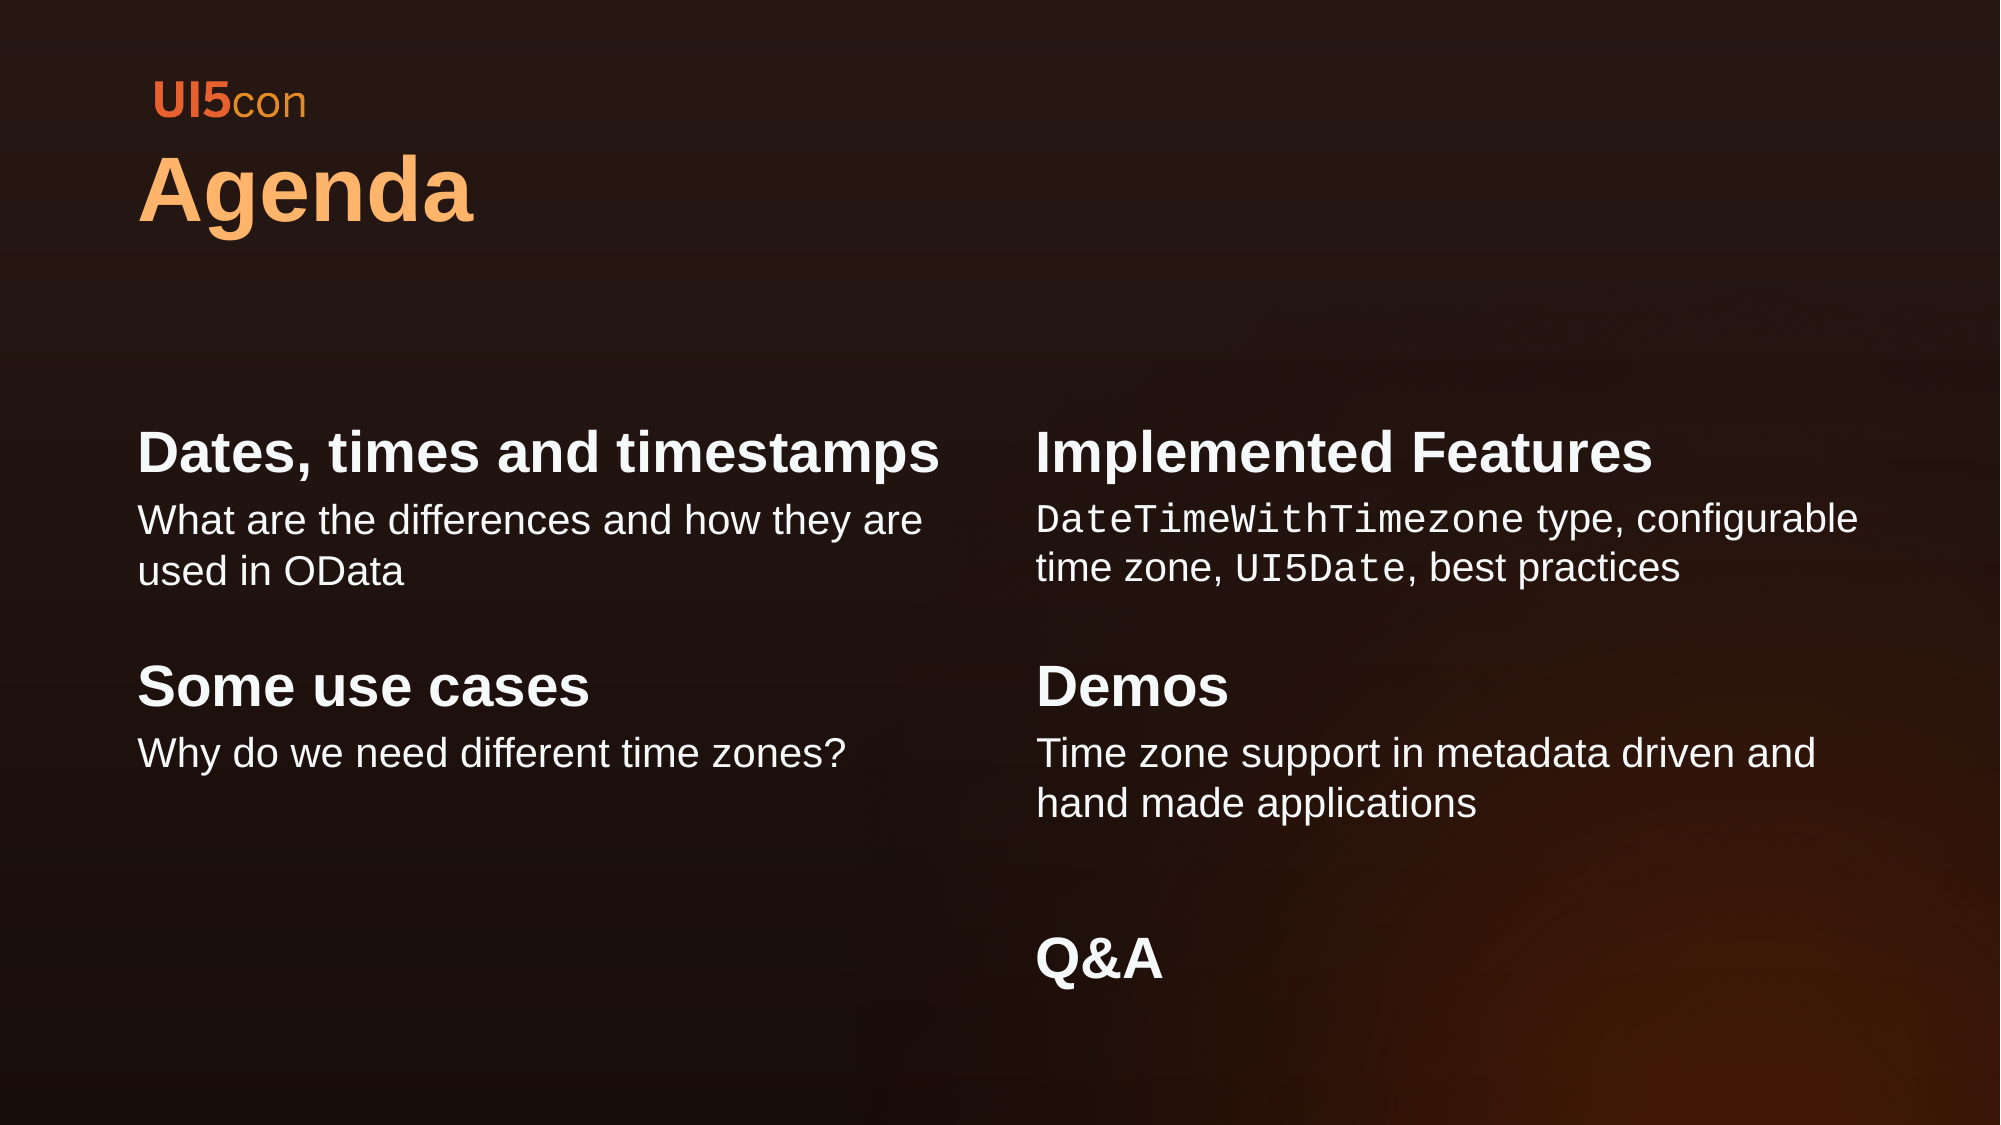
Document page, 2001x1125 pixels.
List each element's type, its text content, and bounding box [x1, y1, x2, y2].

text_box Q&A [1035, 920, 1863, 999]
list Implemented Features [1035, 413, 1863, 491]
list Some use cases [136, 647, 965, 724]
picture [751, 189, 2000, 1125]
picture [146, 59, 325, 126]
list Demos [1035, 647, 1864, 725]
list Dates, times and timestamps [136, 413, 965, 492]
list DateTimeWithTimezone type, configurable time zone, UI5Date, best practices [1035, 491, 1863, 606]
list What are the differences and how they are used in OData [136, 492, 965, 607]
list Time zone support in metadata driven and hand made applications [1035, 725, 1864, 840]
title Agenda [136, 129, 1863, 349]
list Why do we need different time zones? [136, 724, 965, 839]
